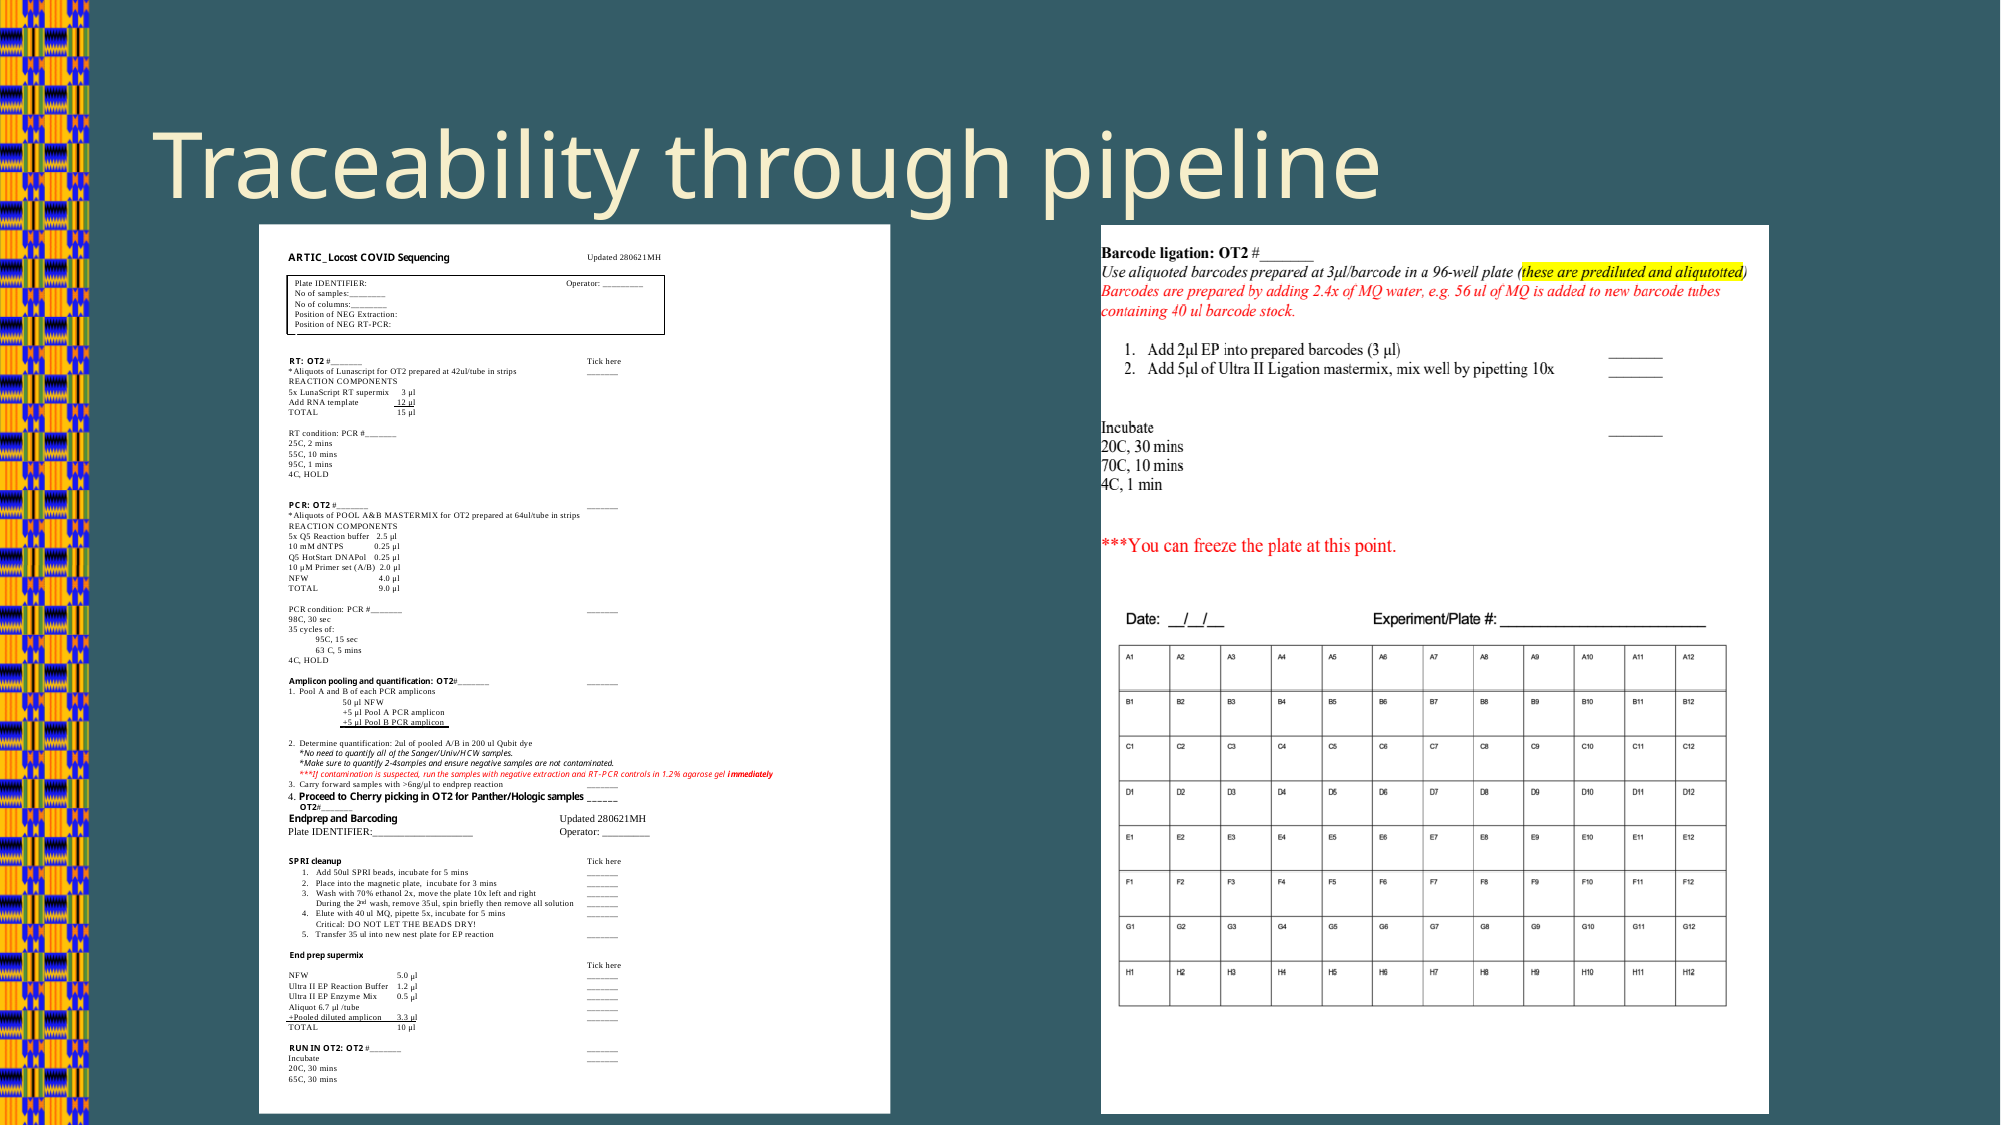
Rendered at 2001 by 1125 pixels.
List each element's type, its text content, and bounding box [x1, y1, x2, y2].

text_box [1101, 224, 1769, 1114]
title Traceability through pipeline [137, 59, 1863, 278]
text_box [259, 224, 891, 1114]
picture [0, 0, 2001, 1125]
